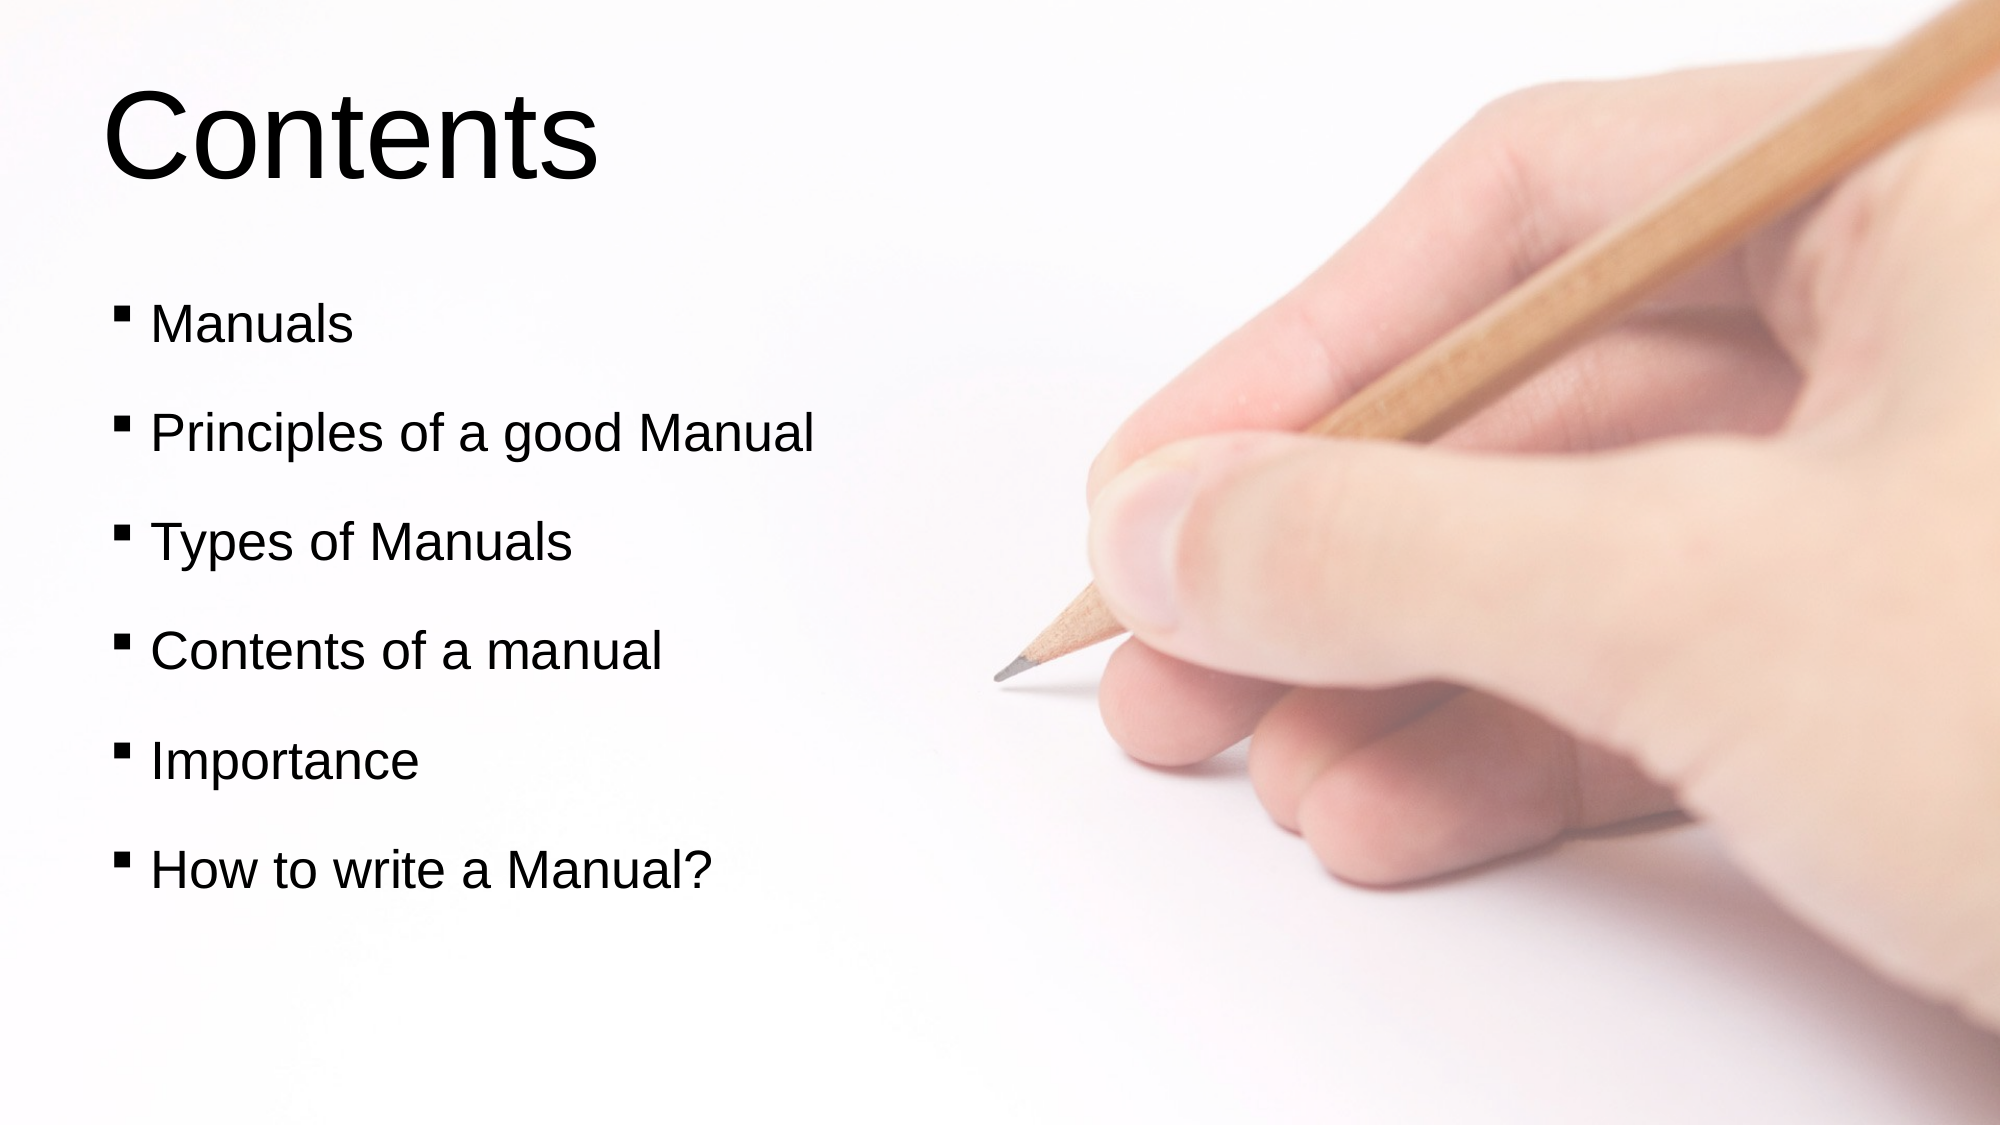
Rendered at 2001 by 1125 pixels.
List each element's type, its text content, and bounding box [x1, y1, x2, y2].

title Contents [86, 29, 1497, 246]
list Manuals Principles of a good Manual Types of Manuals Contents of a manual Importance How to write a Manual? [94, 242, 1505, 919]
